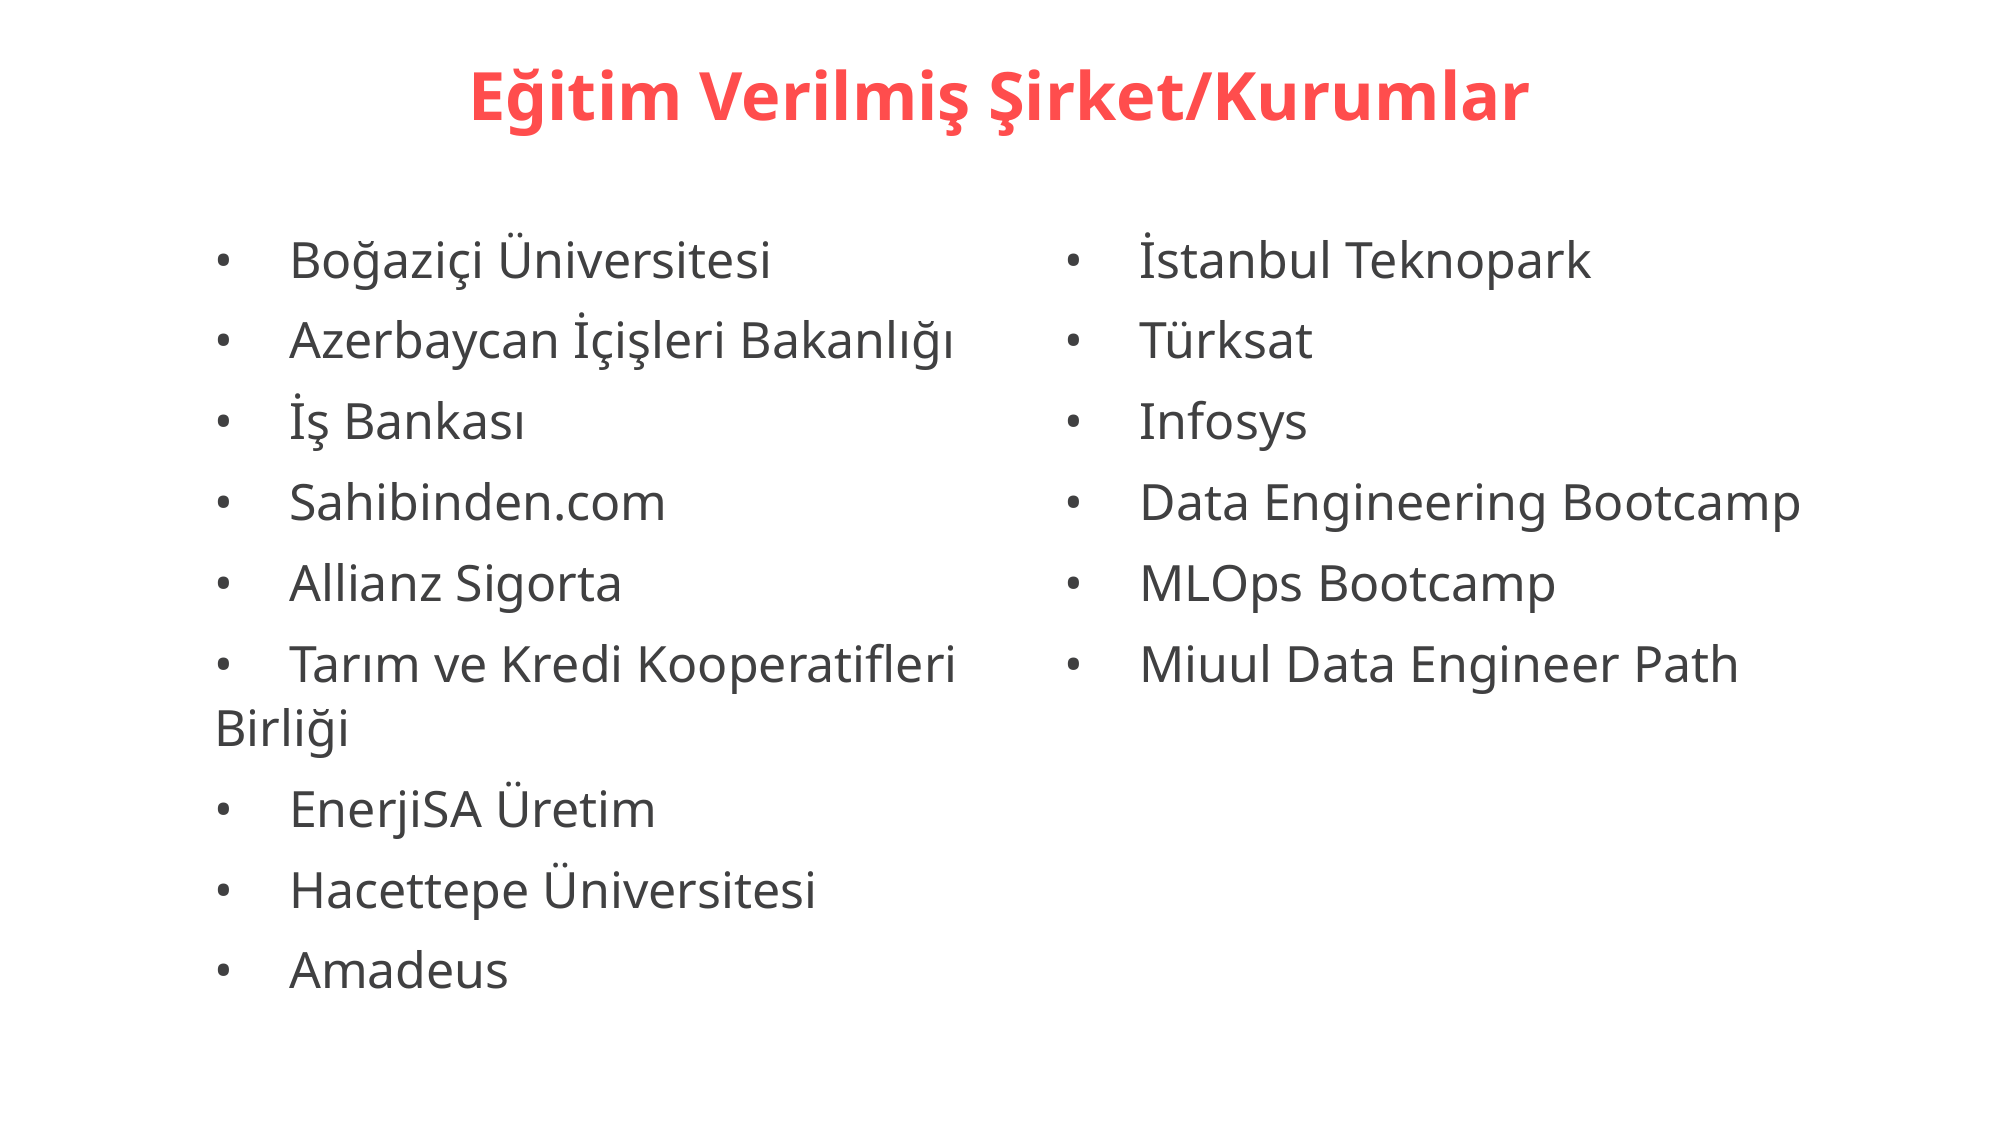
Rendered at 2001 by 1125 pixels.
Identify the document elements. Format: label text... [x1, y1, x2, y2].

text_box • Boğaziçi Üniversitesi • Azerbaycan İçişleri Bakanlığı • İş Bankası • Sahibinden.com • Allianz Sigorta • Tarım ve Kredi Kooperatifleri Birliği • EnerjiSA Üretim • Hacettepe Üniversitesi • Amadeus • İstanbul Teknopark • Türksat • Infosys • Data Engineering Bootcamp • MLOps Bootcamp • Miuul Data Engineer Path [199, 216, 1931, 1072]
title Eğitim Verilmiş Şirket/Kurumlar [377, 52, 1623, 143]
